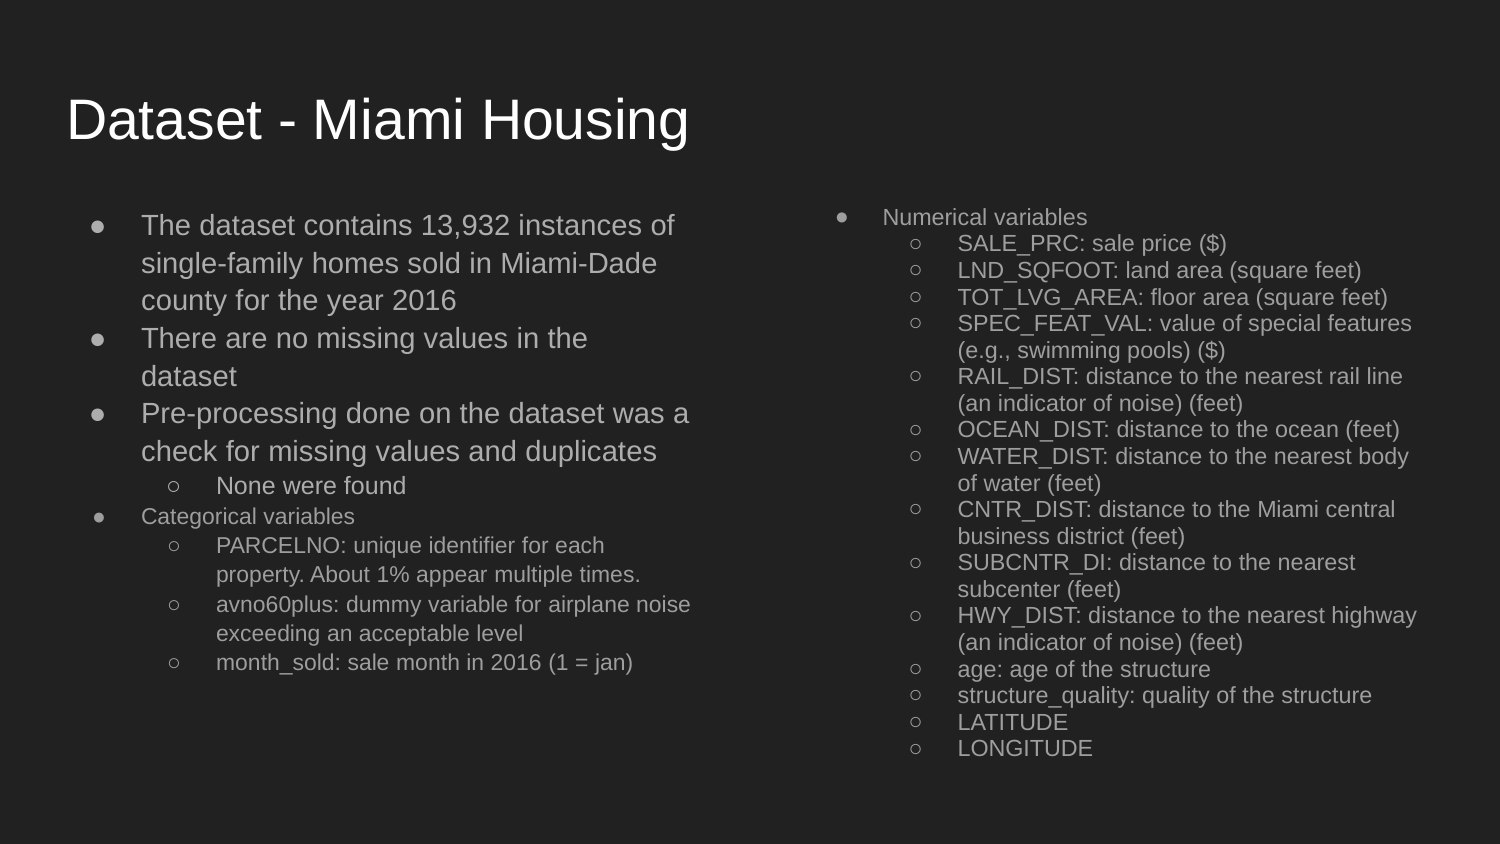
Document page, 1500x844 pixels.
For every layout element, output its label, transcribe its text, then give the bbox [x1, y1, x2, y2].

text_box The dataset contains 13,932 instances of single-family homes sold in Miami-Dade county for the year 2016 There are no missing values in the dataset Pre-processing done on the dataset was a check for missing values and duplicates None were found Categorical variables PARCELNO: unique identifier for each property. About 1% appear multiple times. avno60plus: dummy variable for airplane noise exceeding an acceptable level month_sold: sale month in 2016 (1 = jan) [51, 188, 708, 788]
text_box Numerical variables SALE_PRC: sale price ($) LND_SQFOOT: land area (square feet) TOT_LVG_AREA: floor area (square feet) SPEC_FEAT_VAL: value of special features (e.g., swimming pools) ($) RAIL_DIST: distance to the nearest rail line (an indicator of noise) (feet) OCEAN_DIST: distance to the ocean (feet) WATER_DIST: distance to the nearest body of water (feet) CNTR_DIST: distance to the Miami central business district (feet) SUBCNTR_DI: distance to the nearest subcenter (feet) HWY_DIST: distance to the nearest highway (an indicator of noise) (feet) age: age of the structure structure_quality: quality of the structure LATITUDE LONGITUDE [792, 188, 1449, 788]
title Dataset - Miami Housing [51, 72, 1449, 167]
